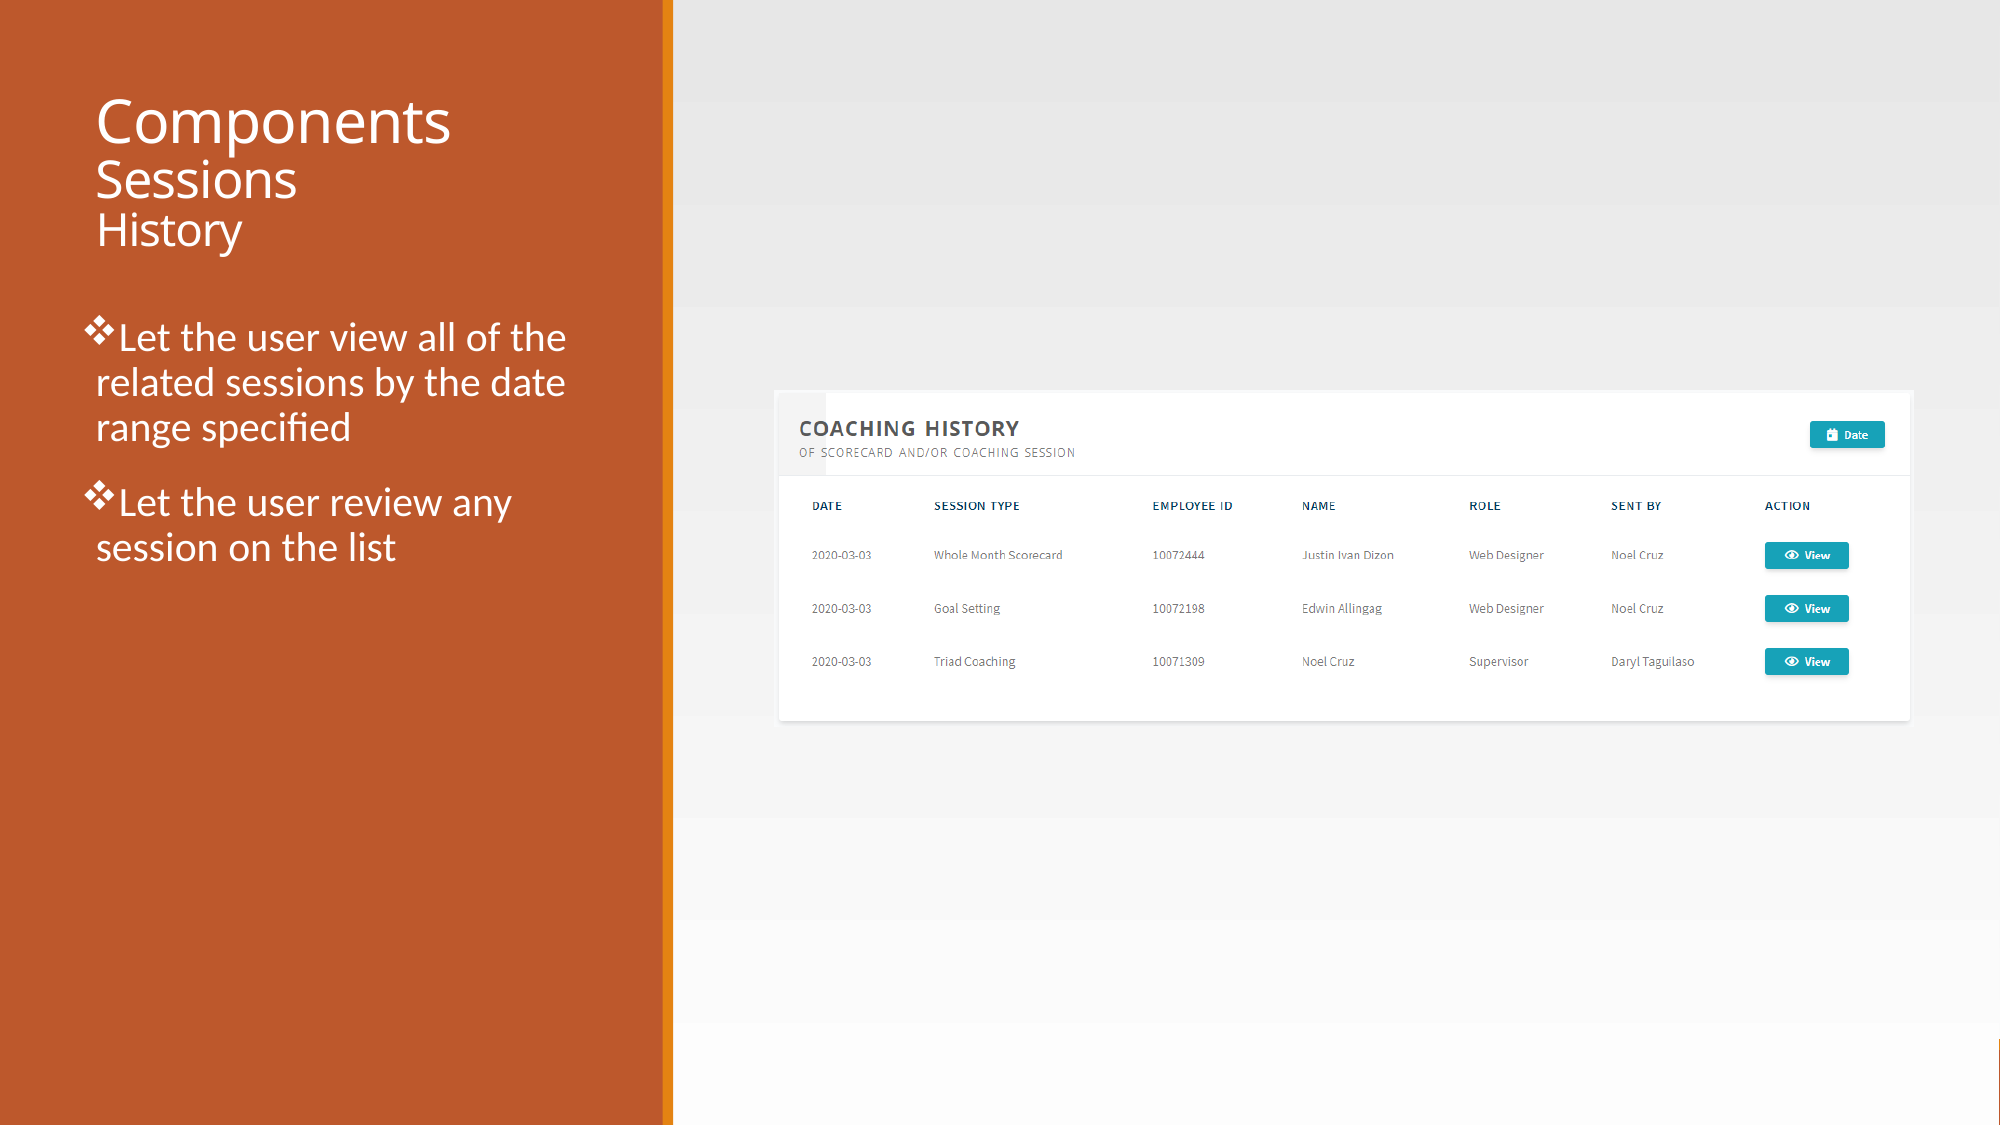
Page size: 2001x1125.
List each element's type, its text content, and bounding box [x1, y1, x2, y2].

picture [774, 390, 1915, 728]
text_box [0, 0, 661, 1125]
title Components Sessions History [80, 84, 587, 263]
text_box [661, 0, 674, 1125]
text_box [674, 0, 2000, 1125]
list Let the user view all of the related sessions by the date range specified Let the user review any session on the list [80, 308, 587, 1041]
